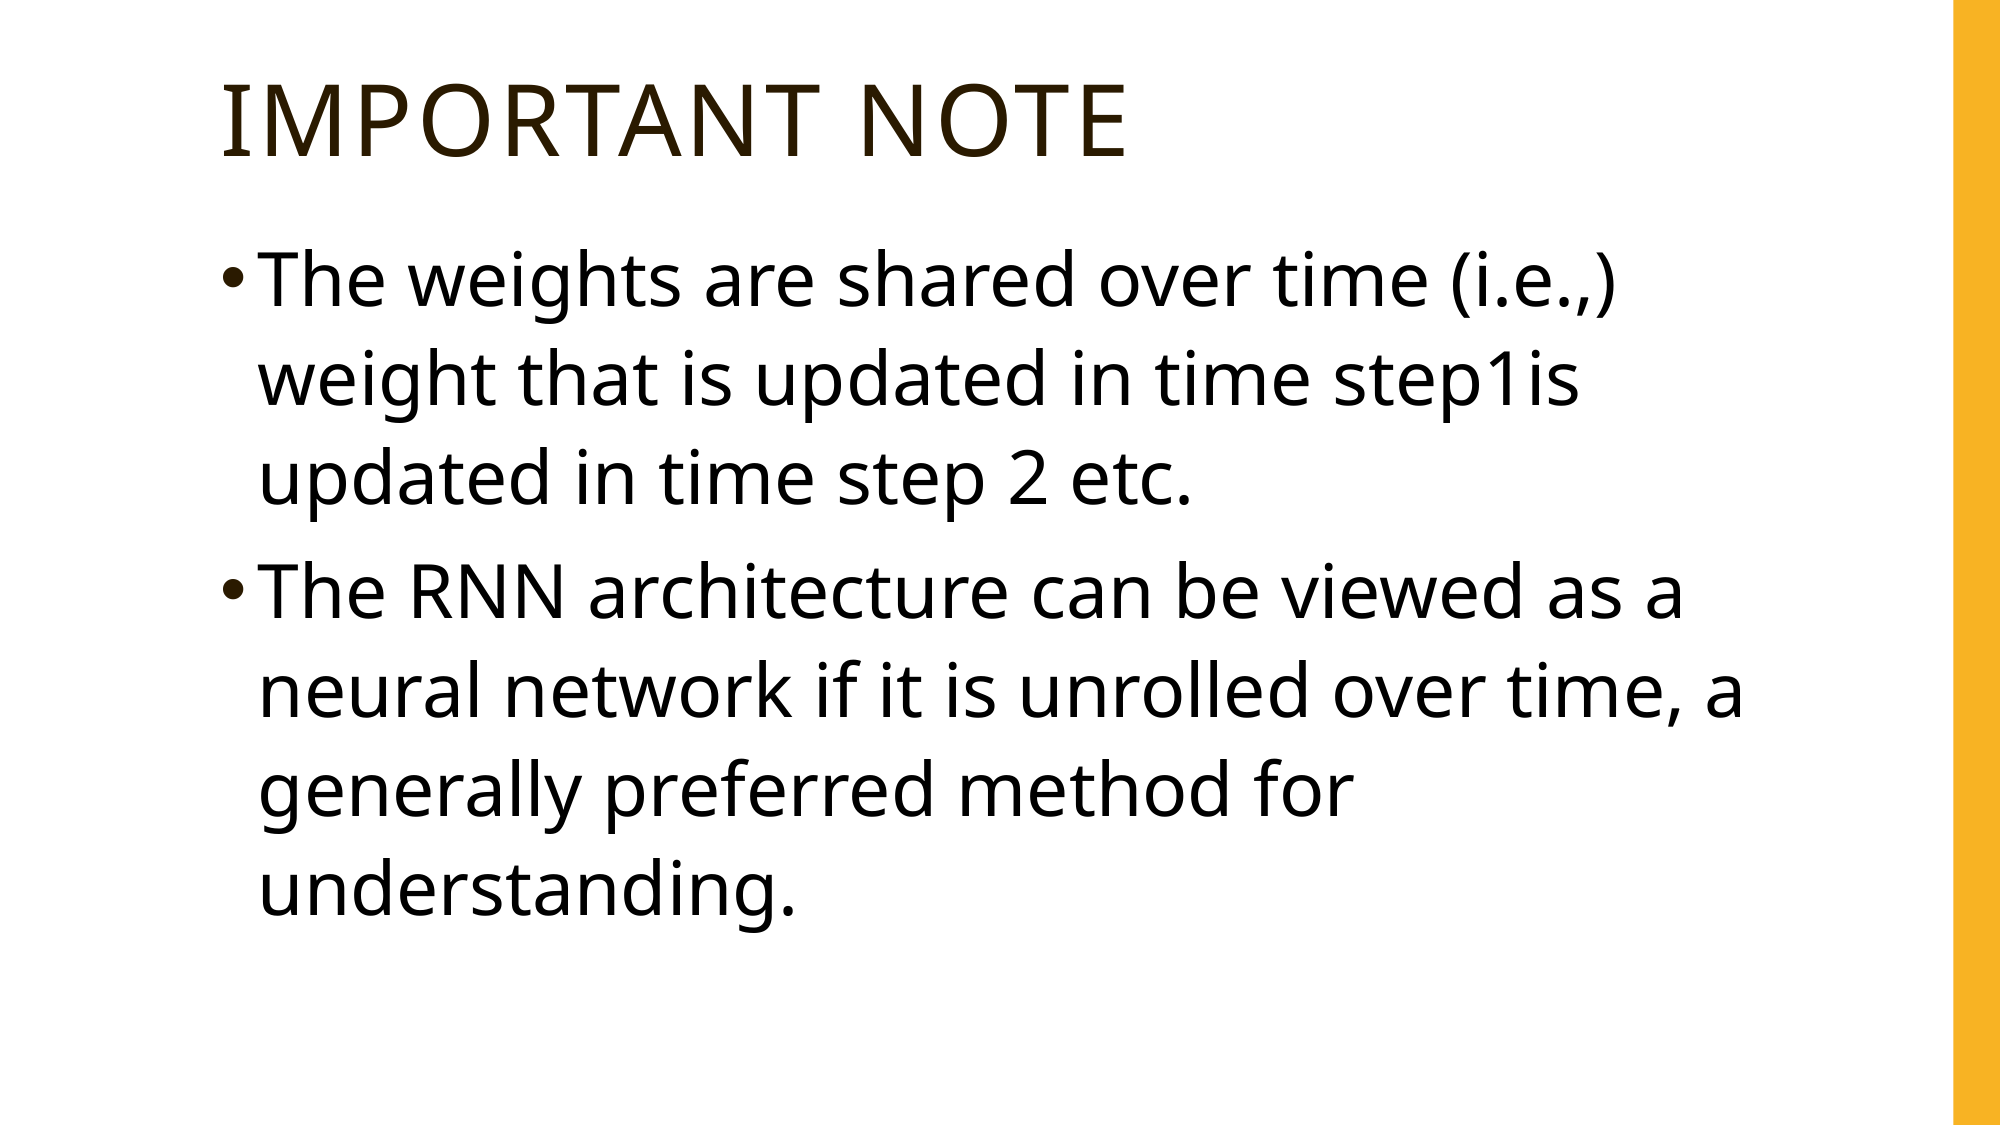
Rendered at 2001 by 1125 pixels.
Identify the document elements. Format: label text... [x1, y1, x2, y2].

list The weights are shared over time (i.e.,) weight that is updated in time step1is updated in time step 2 etc. The RNN architecture can be viewed as a neural network if it is unrolled over time, a generally preferred method for understanding. [205, 215, 1875, 965]
title Important note [205, 62, 1875, 187]
